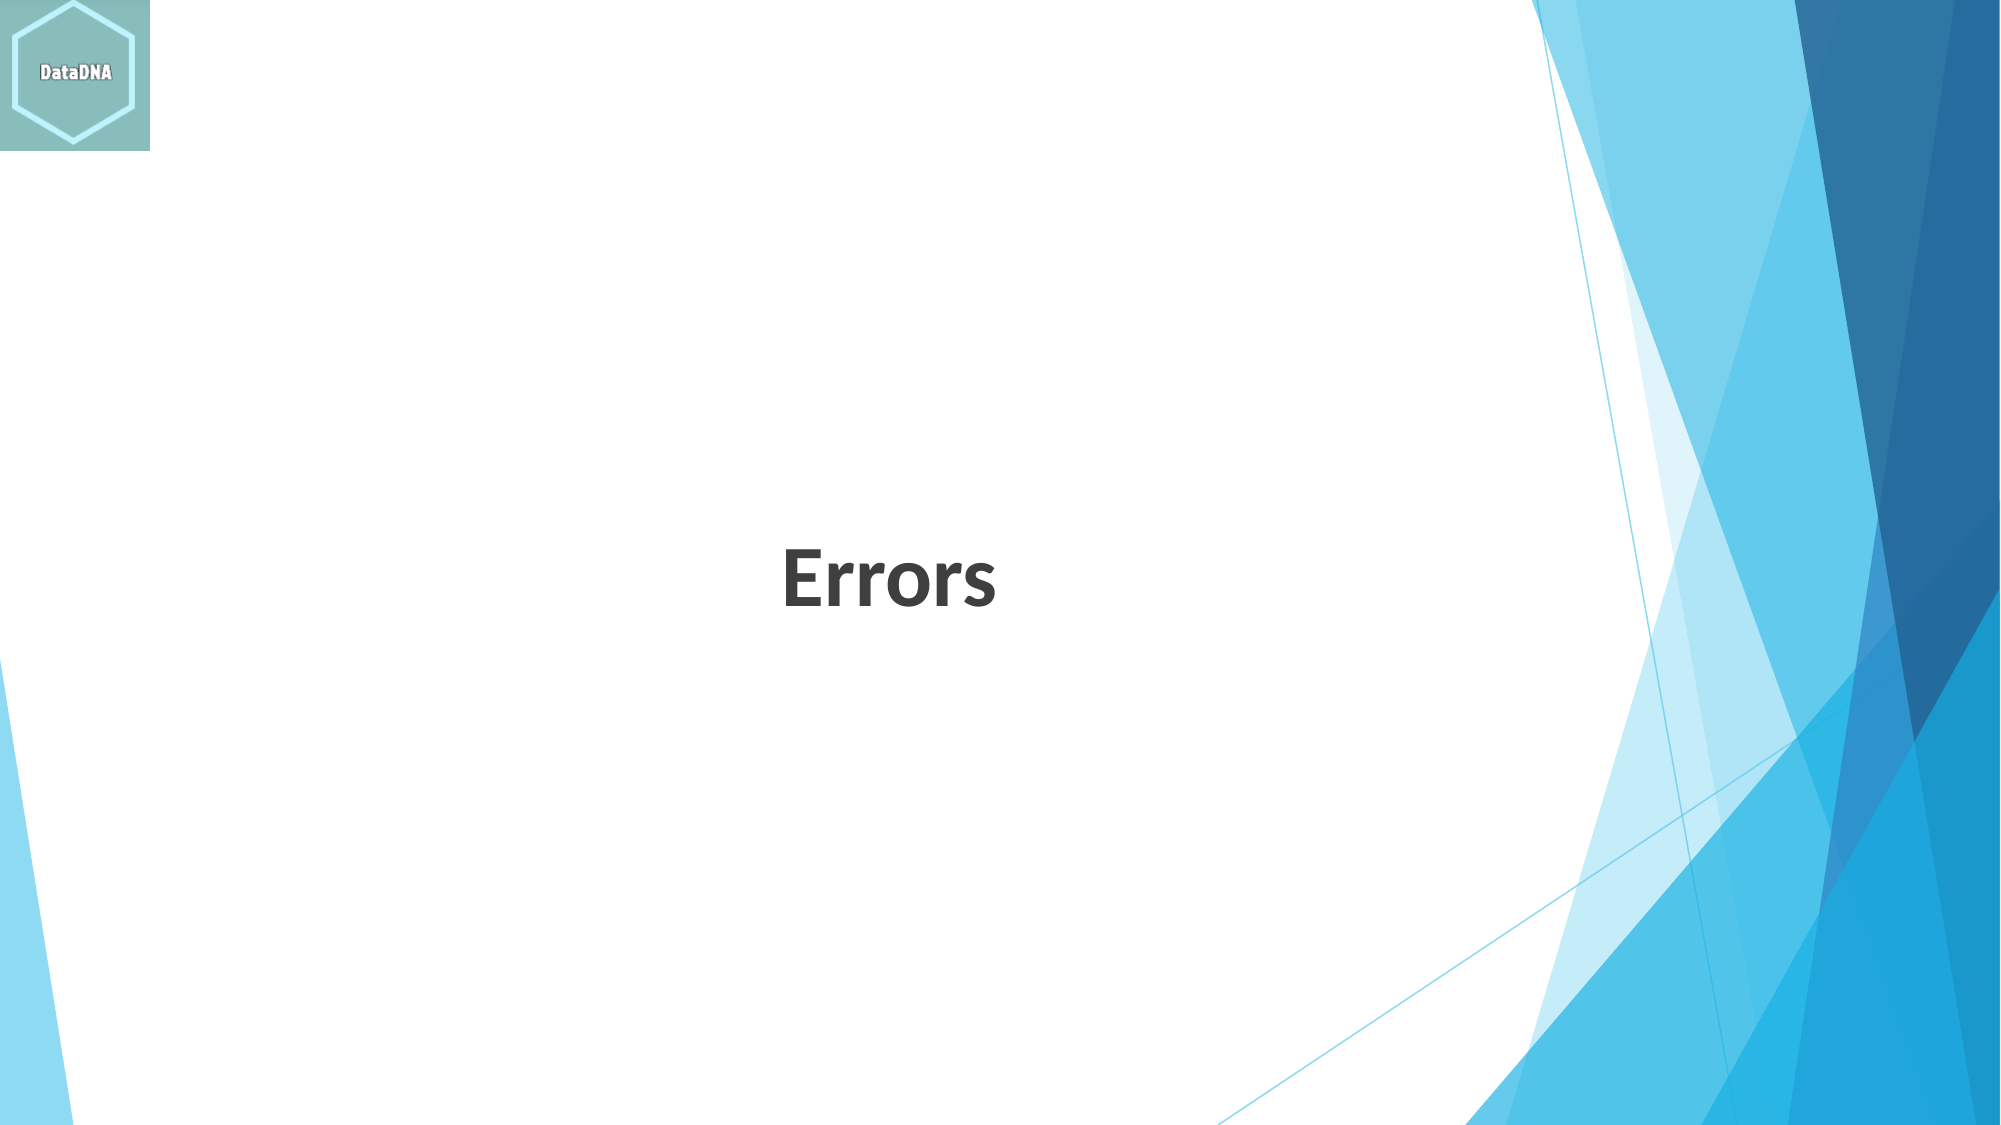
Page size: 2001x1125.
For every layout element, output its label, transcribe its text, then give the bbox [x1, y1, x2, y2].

list Errors [111, 354, 1838, 992]
picture [0, 0, 150, 151]
